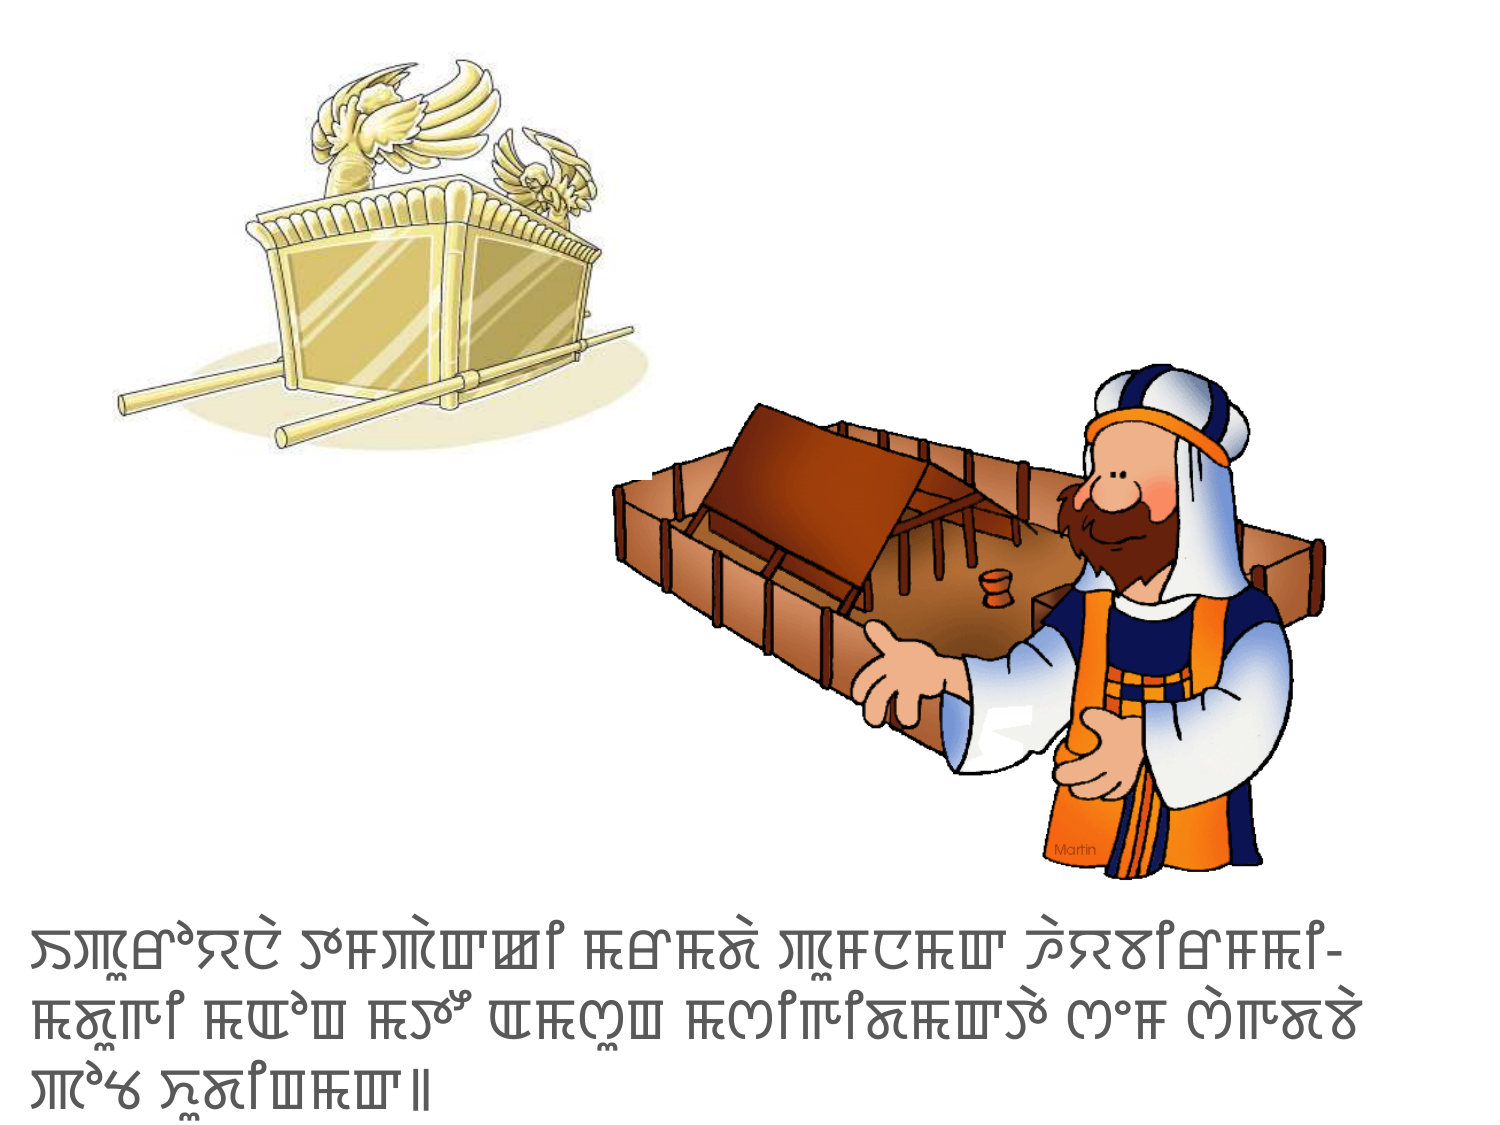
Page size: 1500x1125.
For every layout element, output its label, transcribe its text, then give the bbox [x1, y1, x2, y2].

text_box ꯏꯄꯨꯔꯣꯌꯅꯥ ꯇꯝꯄꯥꯛꯀꯤ ꯃꯔꯃꯗꯥ ꯄꯨꯝꯅꯃꯛ ꯍꯥꯌꯕꯤꯔꯝꯃꯤ-ꯃꯗꯨꯒꯤ ꯃꯑꯣꯡ ꯃꯇꯧ ꯑꯃꯁꯨꯡ ꯃꯁꯤꯒꯤꯗꯃꯛꯇꯥ ꯁꯦꯝ ꯁꯥꯒꯗꯕꯥ ꯄꯣꯠ ꯈꯨꯗꯤꯡꯃꯛ꯫ [14, 903, 1486, 1125]
picture [111, 18, 1340, 895]
